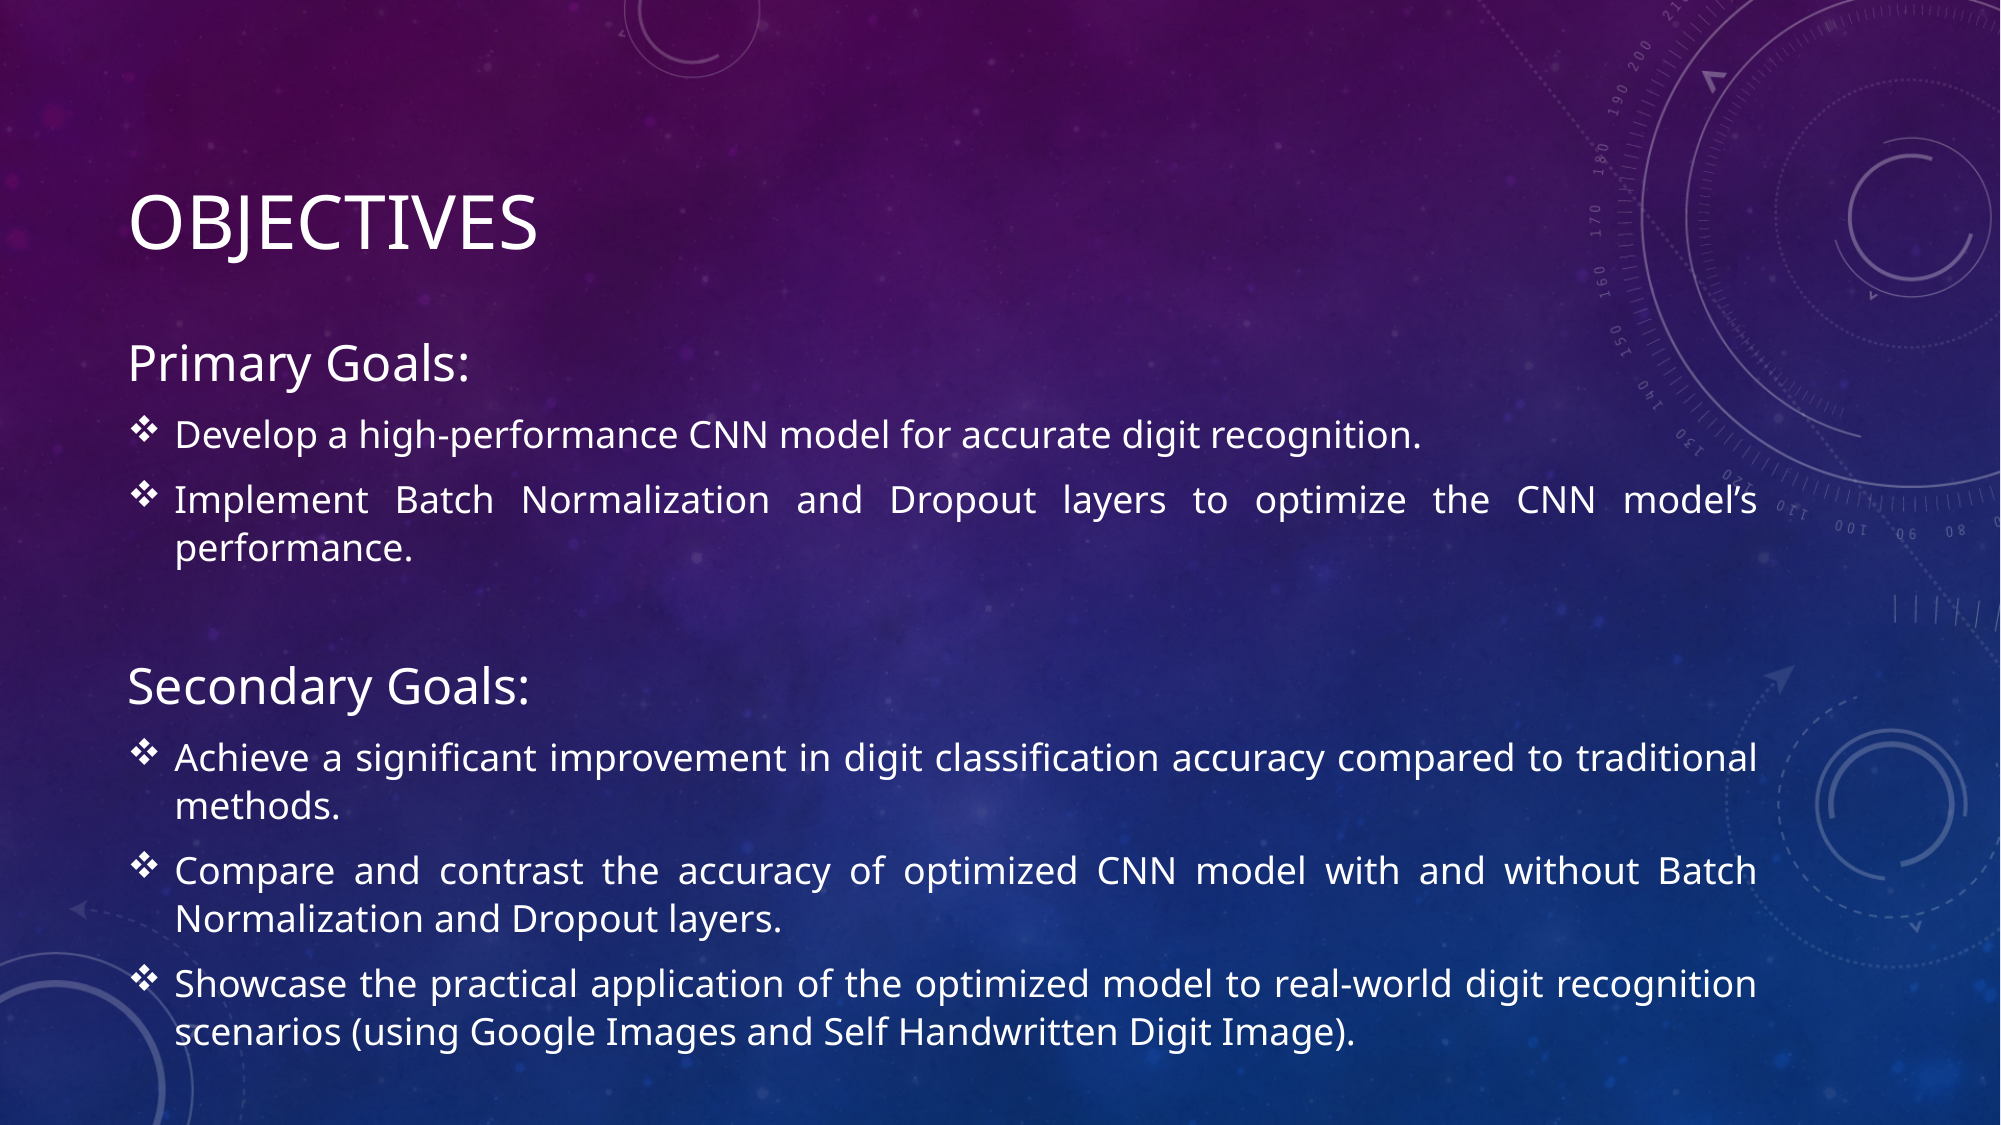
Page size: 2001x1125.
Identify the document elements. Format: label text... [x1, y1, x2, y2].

picture [0, 0, 2001, 1125]
title Objectives [112, 99, 1775, 273]
list Primary Goals: Develop a high-performance CNN model for accurate digit recognition. Implement Batch Normalization and Dropout layers to optimize the CNN model’s performance. Secondary Goals: Achieve a significant improvement in digit classification accuracy compared to traditional methods. Compare and contrast the accuracy of optimized CNN model with and without Batch Normalization and Dropout layers. Showcase the practical application of the optimized model to real-world digit recognition scenarios (using Google Images and Self Handwritten Digit Image). [112, 273, 1775, 1107]
